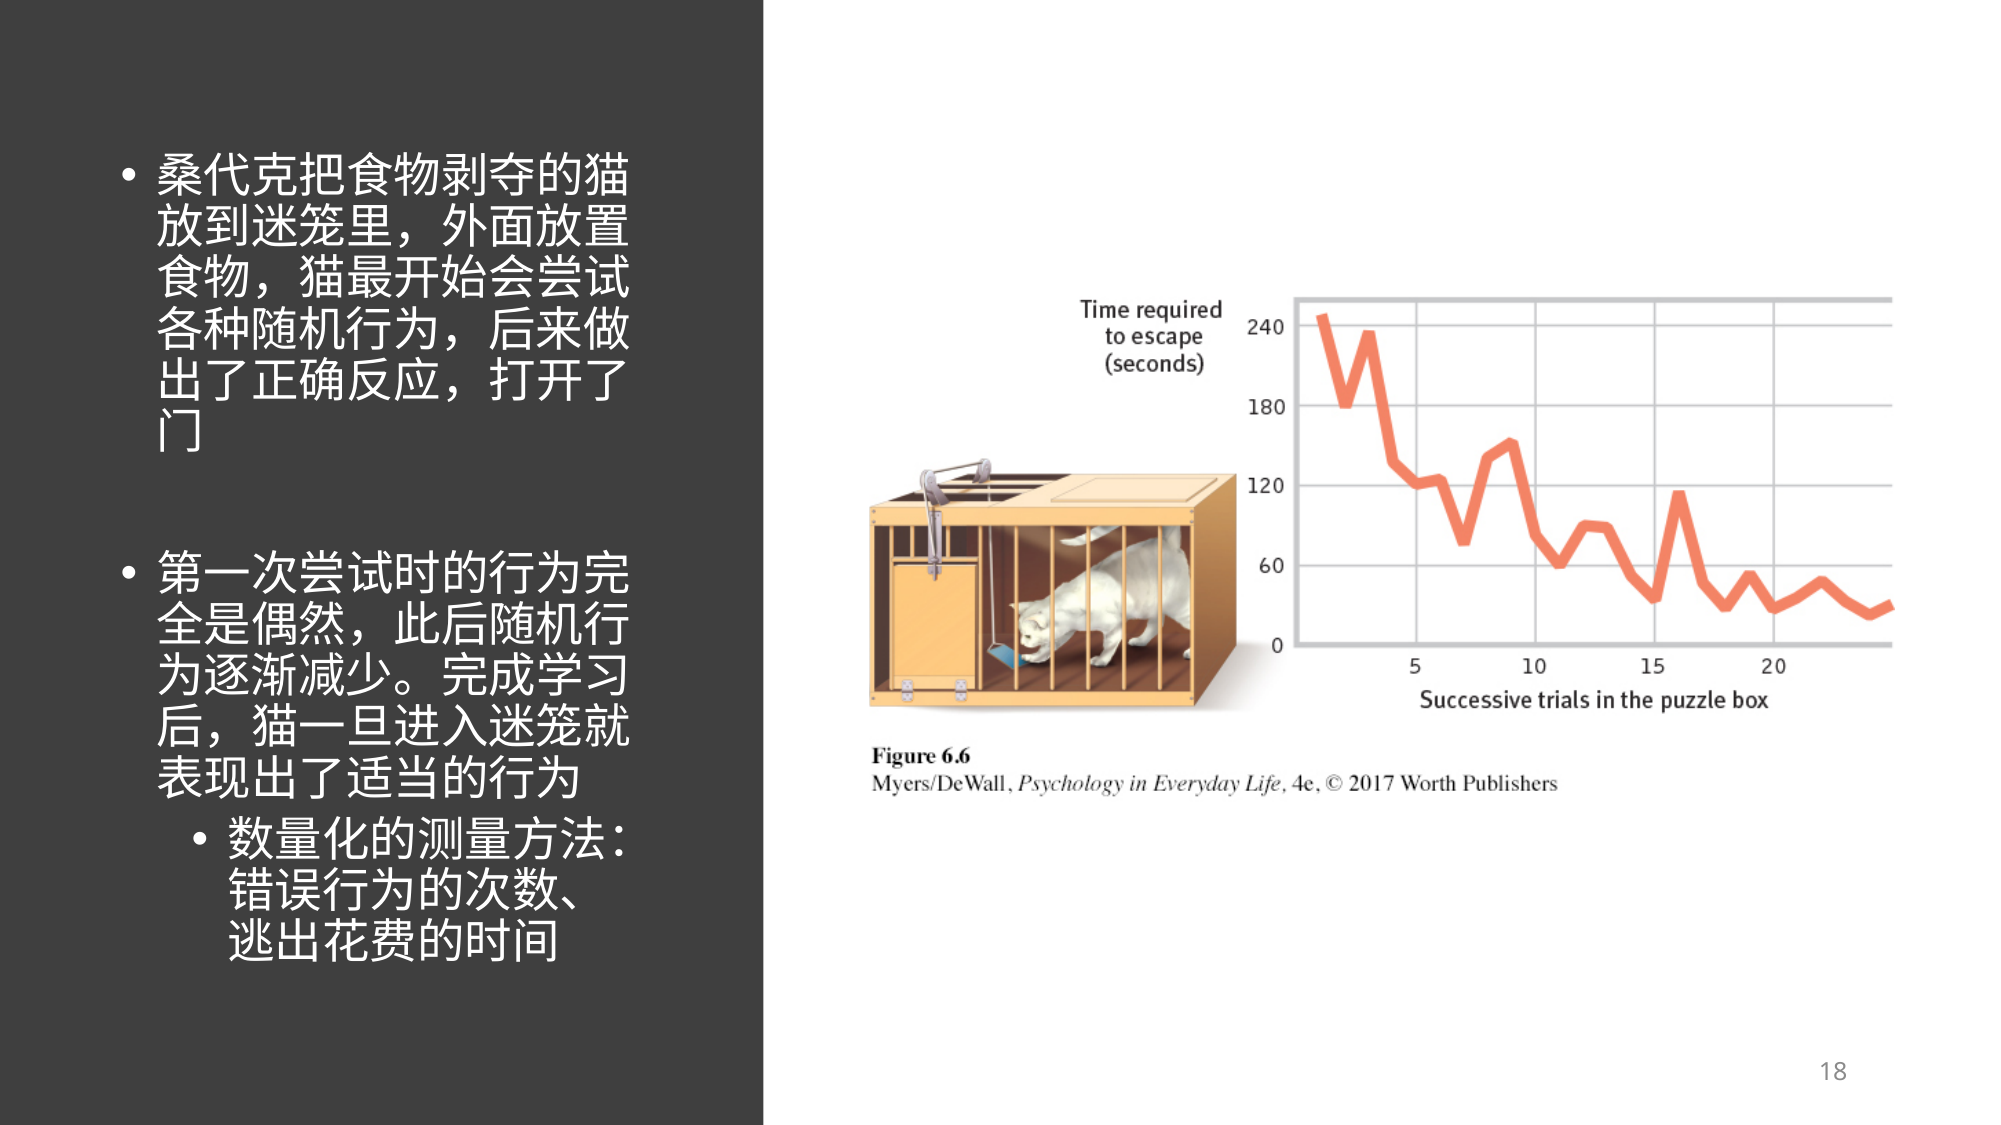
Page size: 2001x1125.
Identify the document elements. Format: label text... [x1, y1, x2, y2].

list 桑代克把食物剥夺的猫放到迷笼里，外面放置食物，猫最开始会尝试各种随机行为，后来做出了正确反应，打开了门 第一次尝试时的行为完全是偶然，此后随机行为逐渐减少。完成学习后，猫一旦进入迷笼就表现出了适当的行为 数量化的测量方法：错误行为的次数、逃出花费的时间 [105, 143, 658, 993]
picture [869, 296, 1895, 802]
text_box [0, 0, 764, 1125]
slide_number 18 [1412, 1042, 1863, 1103]
